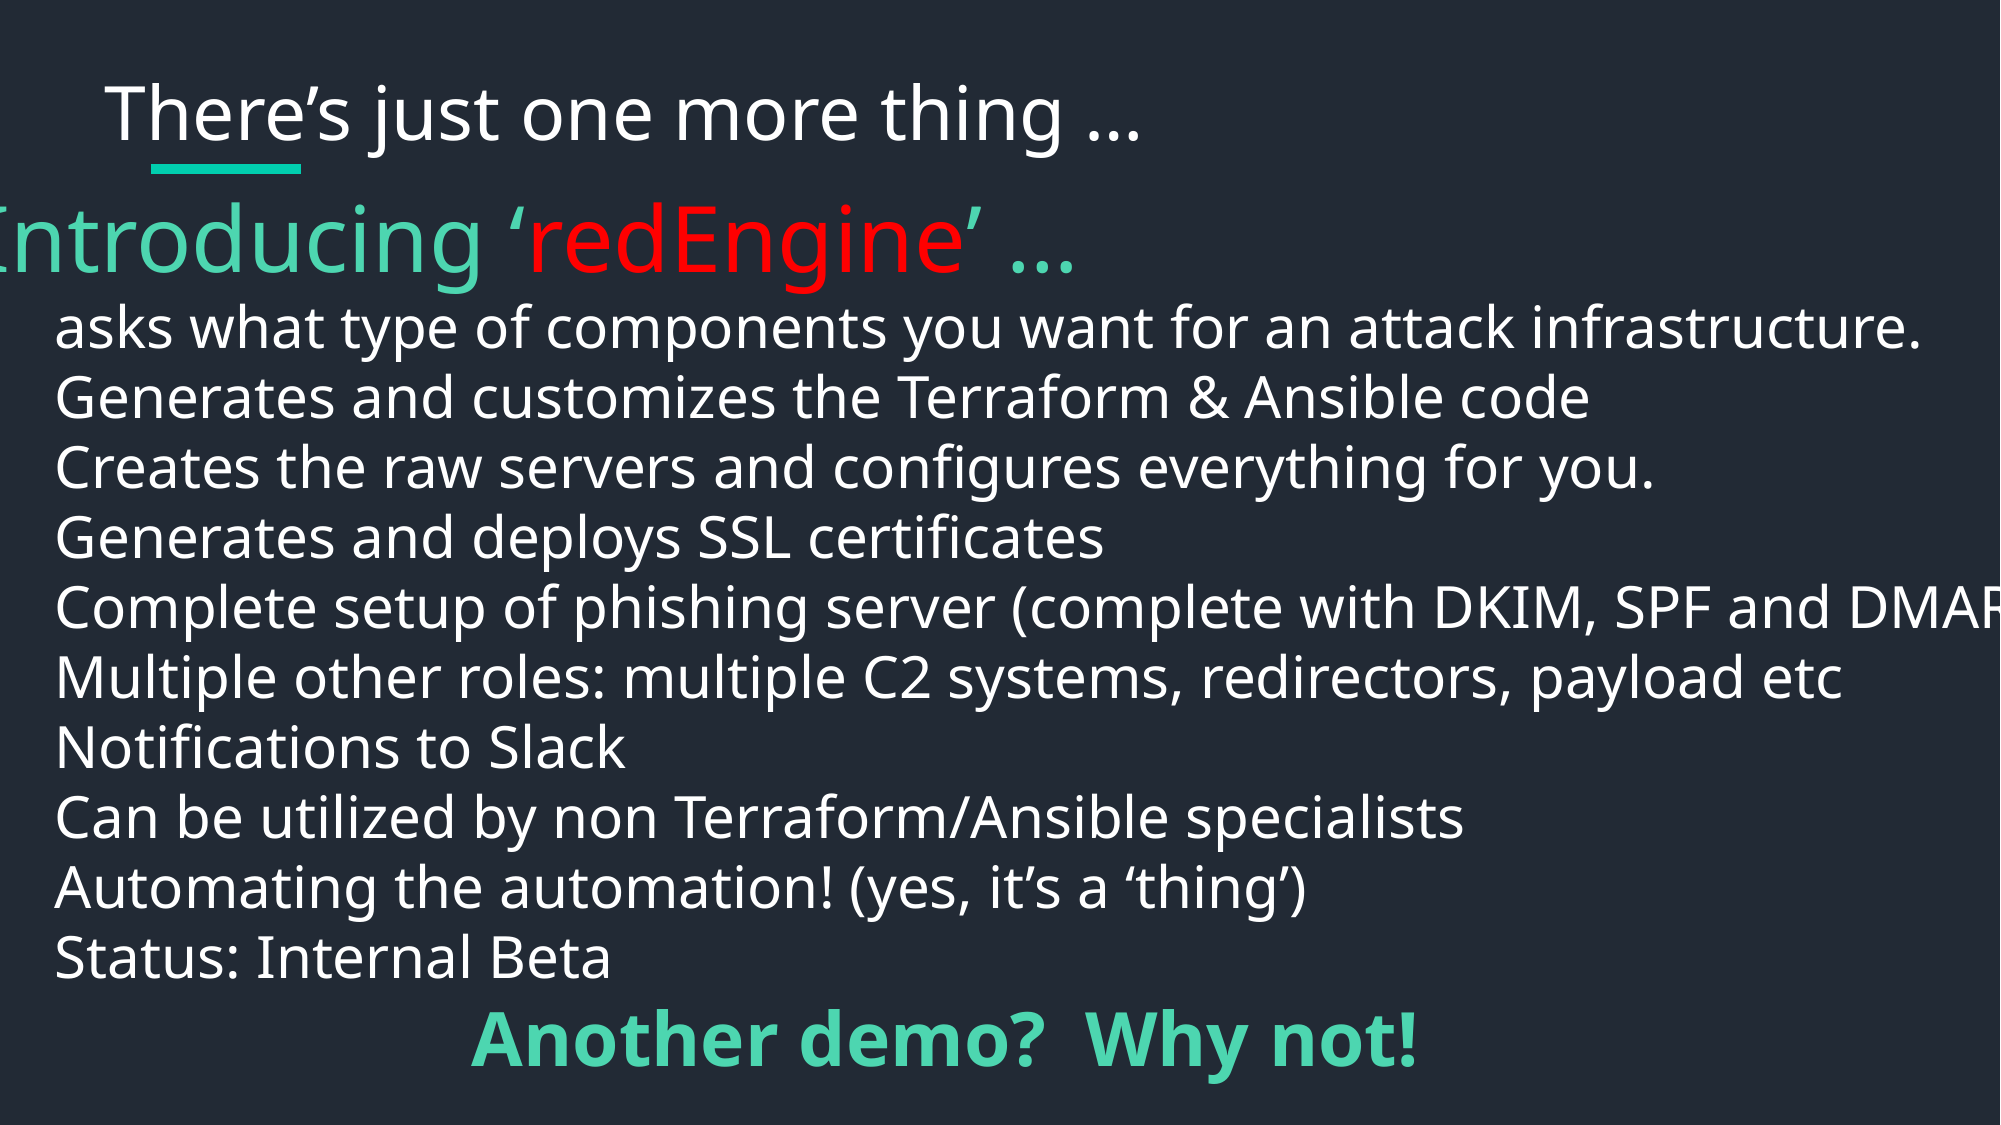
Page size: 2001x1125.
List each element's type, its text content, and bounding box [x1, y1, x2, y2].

text_box Introducing ‘redEngine’ … asks what type of components you want for an attack infrastructure. Generates and customizes the Terraform & Ansible code Creates the raw servers and configures everything for you. Generates and deploys SSL certificates Complete setup of phishing server (complete with DKIM, SPF and DMARC) Multiple other roles: multiple C2 systems, redirectors, payload etc Notifications to Slack Can be utilized by non Terraform/Ansible specialists Automating the automation! (yes, it’s a ‘thing’) Status: Internal Beta [0, 173, 2000, 998]
text_box There’s just one more thing … [90, 58, 1160, 164]
text_box Another demo? Why not! [457, 983, 1435, 1089]
